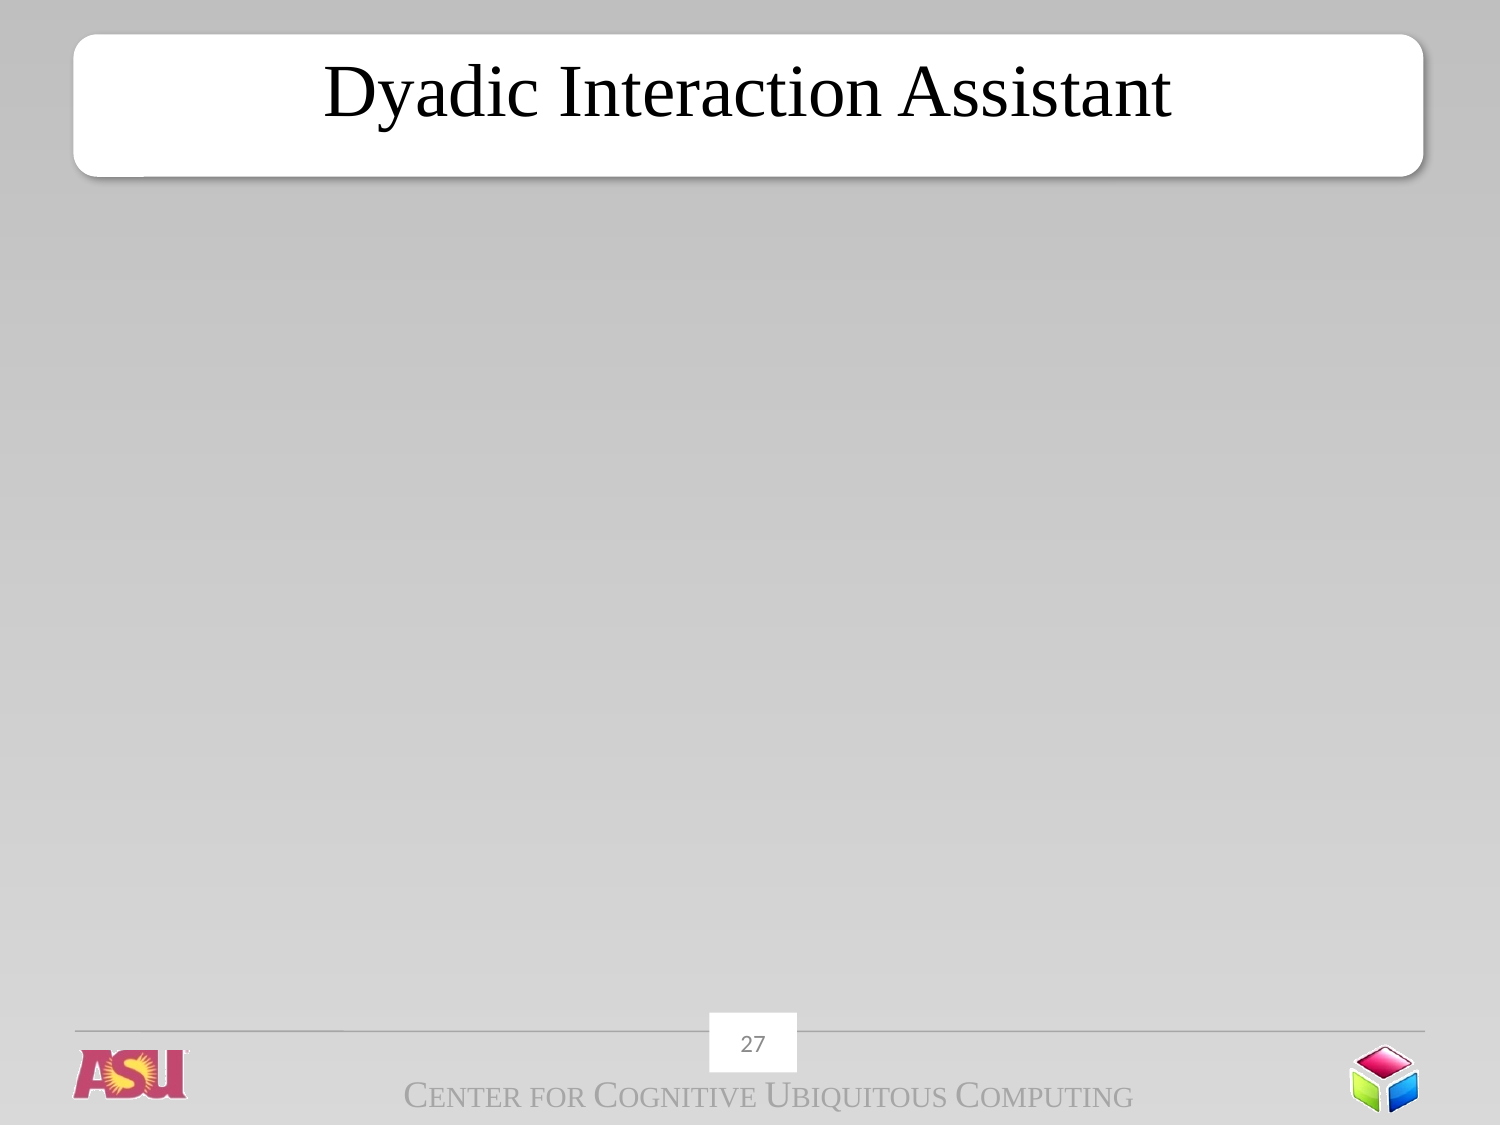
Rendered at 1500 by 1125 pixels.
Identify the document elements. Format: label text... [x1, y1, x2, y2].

title Dyadic Interaction Assistant [73, 34, 1424, 177]
slide_number 27 [709, 1012, 797, 1073]
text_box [59, 1050, 200, 1100]
